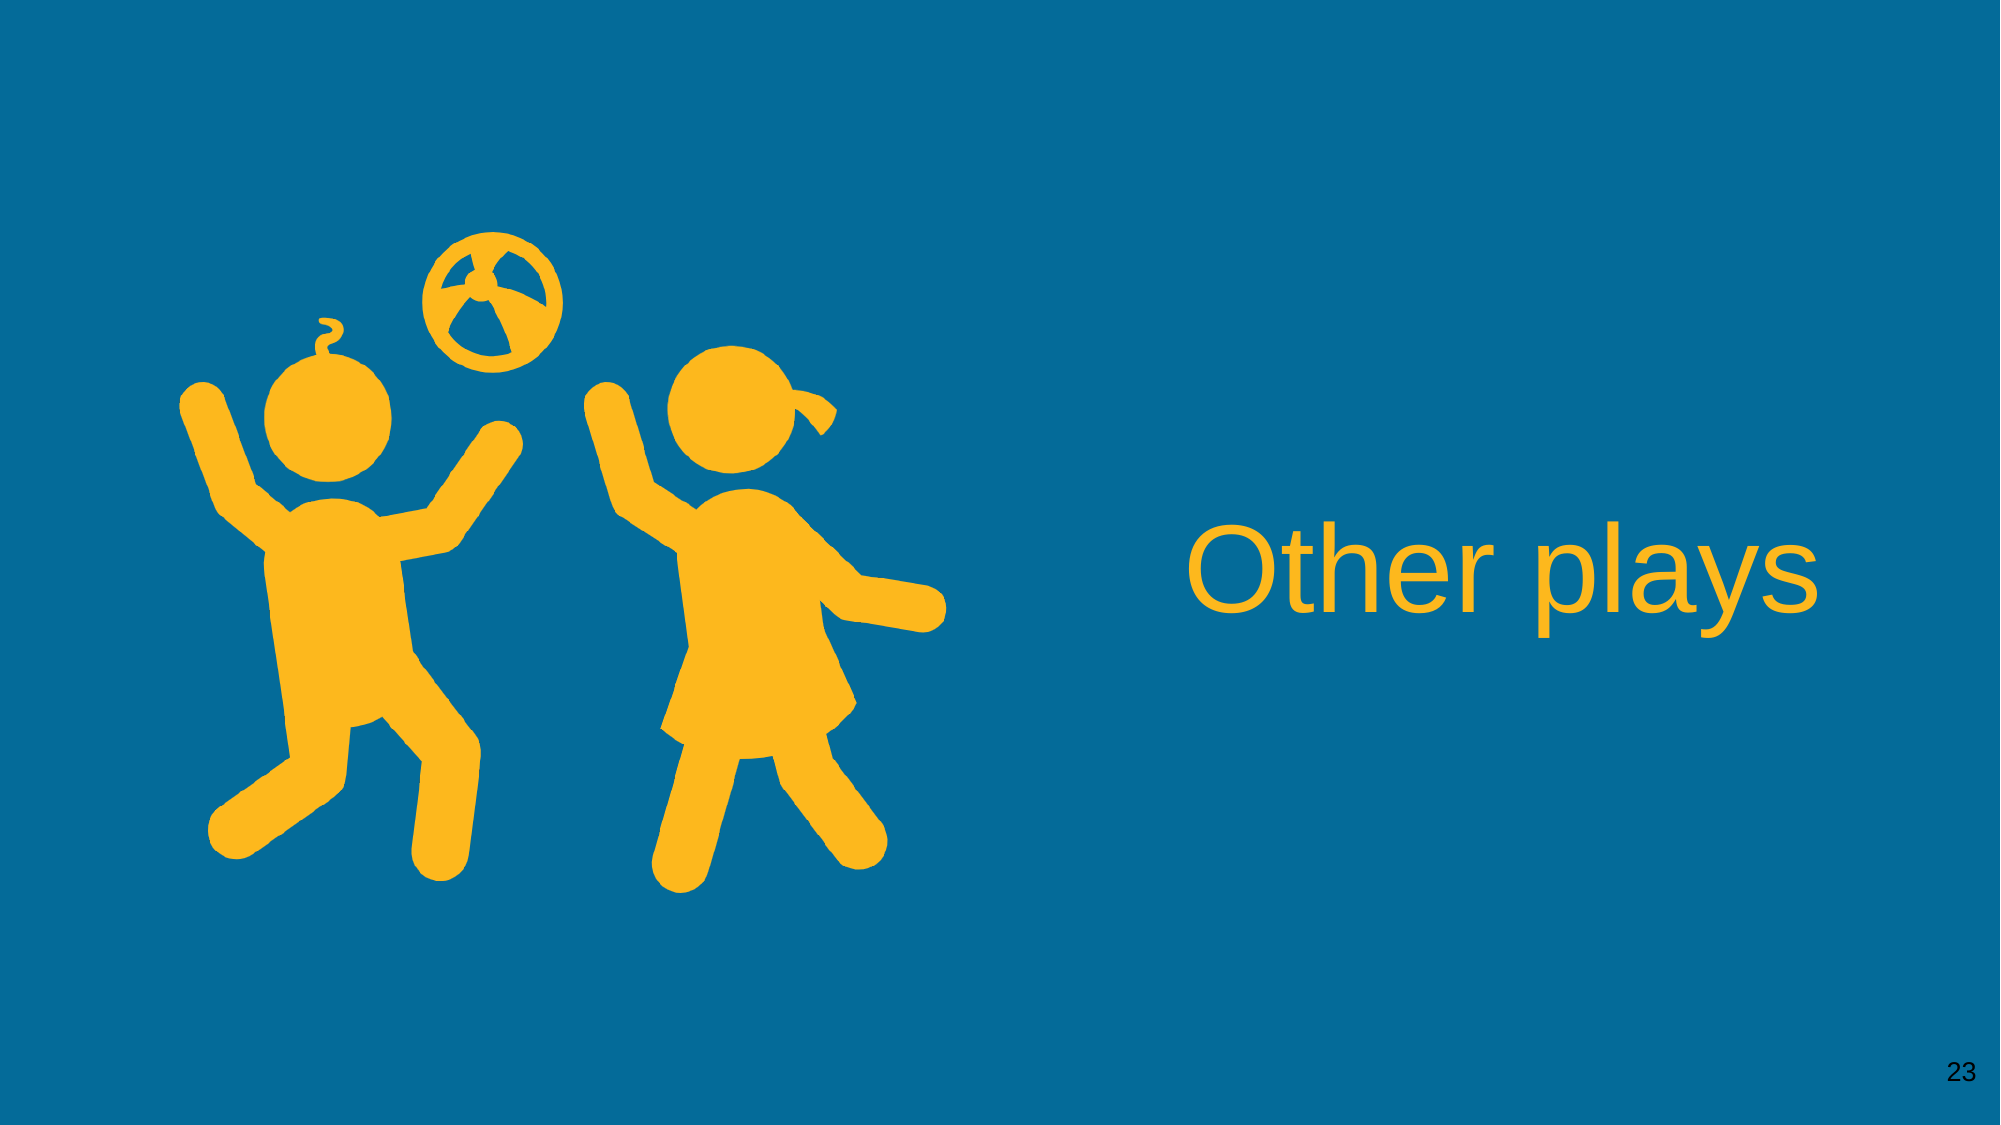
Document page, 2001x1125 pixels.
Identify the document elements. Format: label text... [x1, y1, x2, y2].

picture [668, 346, 836, 473]
picture [585, 383, 946, 892]
picture [265, 318, 392, 482]
picture [180, 383, 522, 881]
title Other plays [1126, 0, 2000, 1125]
picture [423, 233, 562, 372]
slide_number ‹#› [1871, 1038, 1992, 1125]
